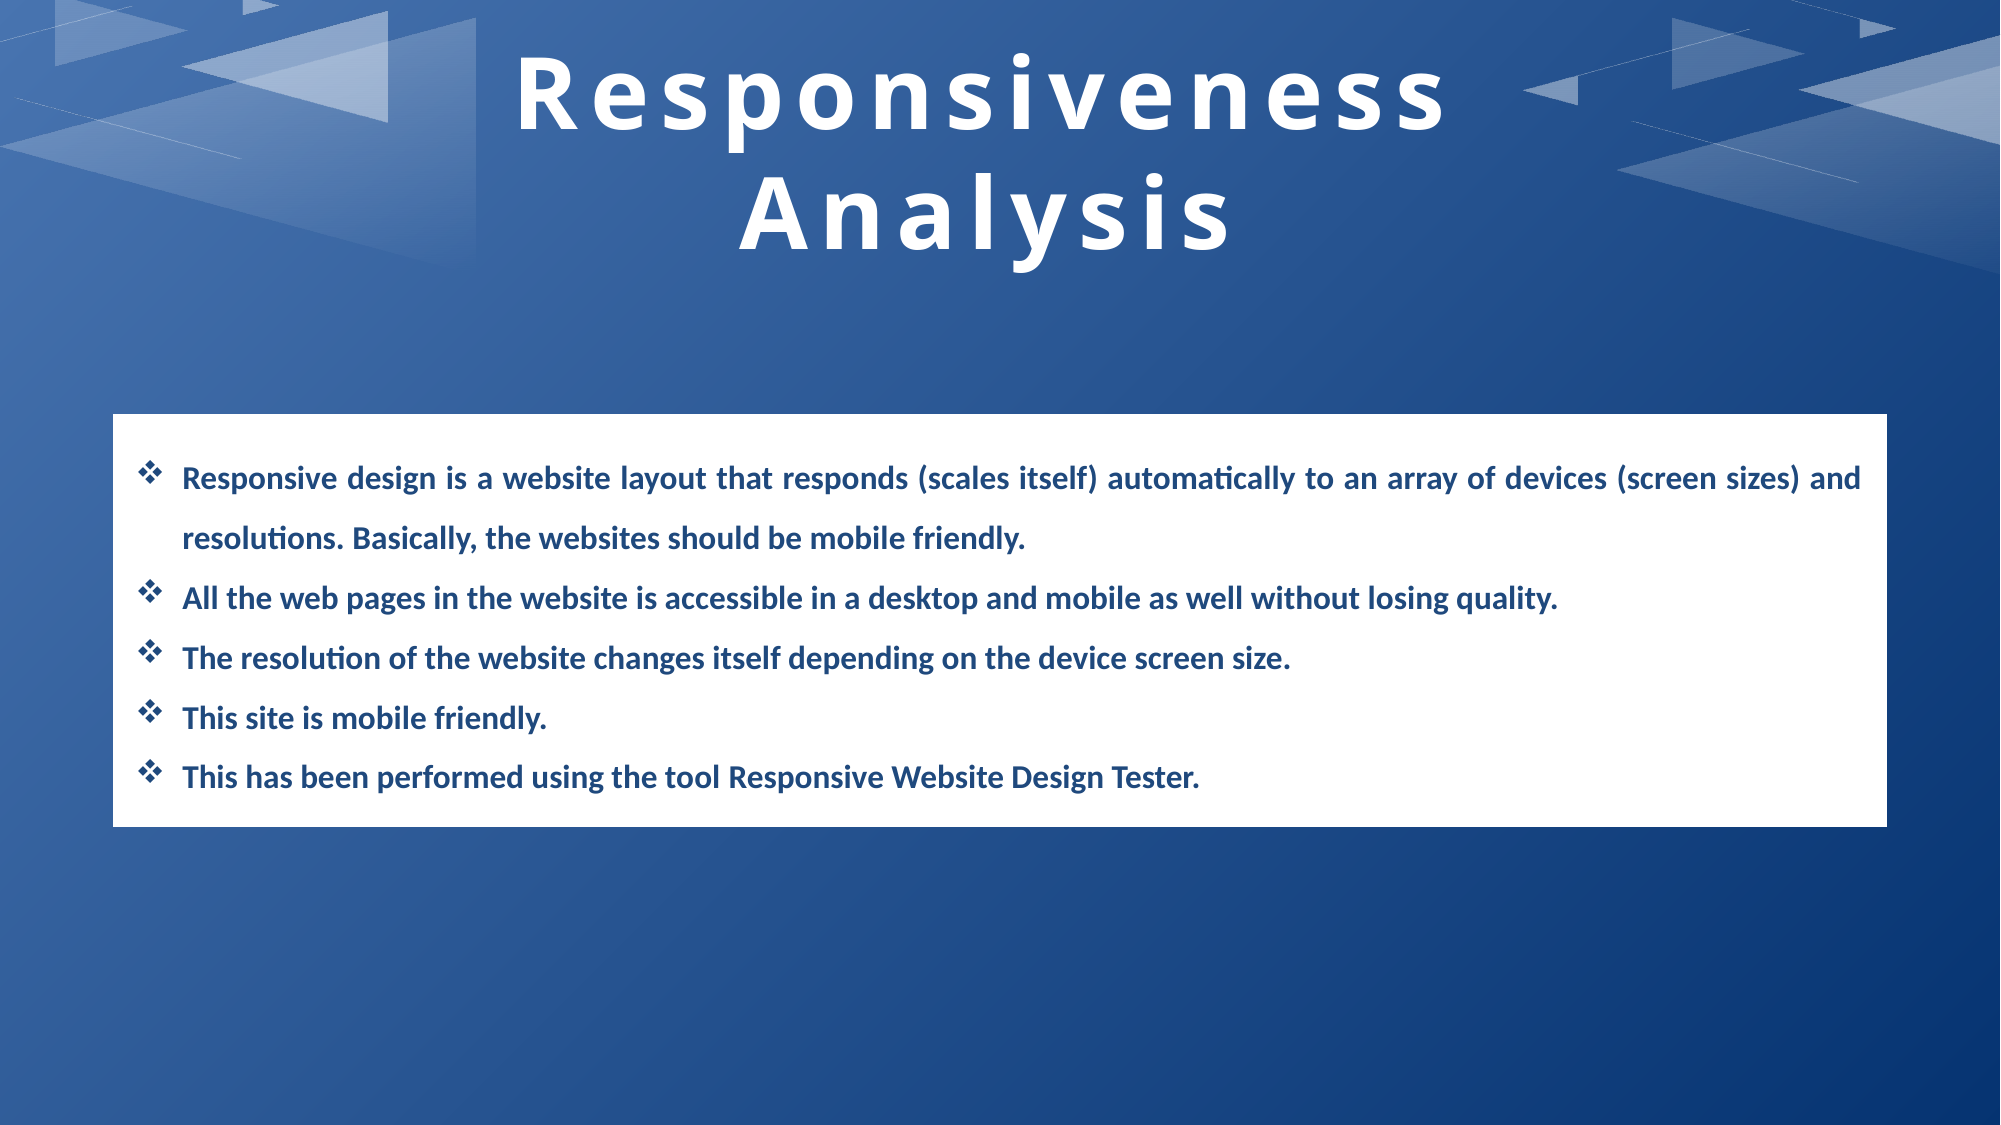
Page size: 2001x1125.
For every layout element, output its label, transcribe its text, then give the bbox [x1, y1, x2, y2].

text_box Responsiveness Analysis [448, 29, 1523, 271]
text_box [0, 0, 478, 274]
text_box [1480, 295, 2000, 1061]
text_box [112, 413, 1888, 828]
text_box [1522, 0, 2000, 295]
